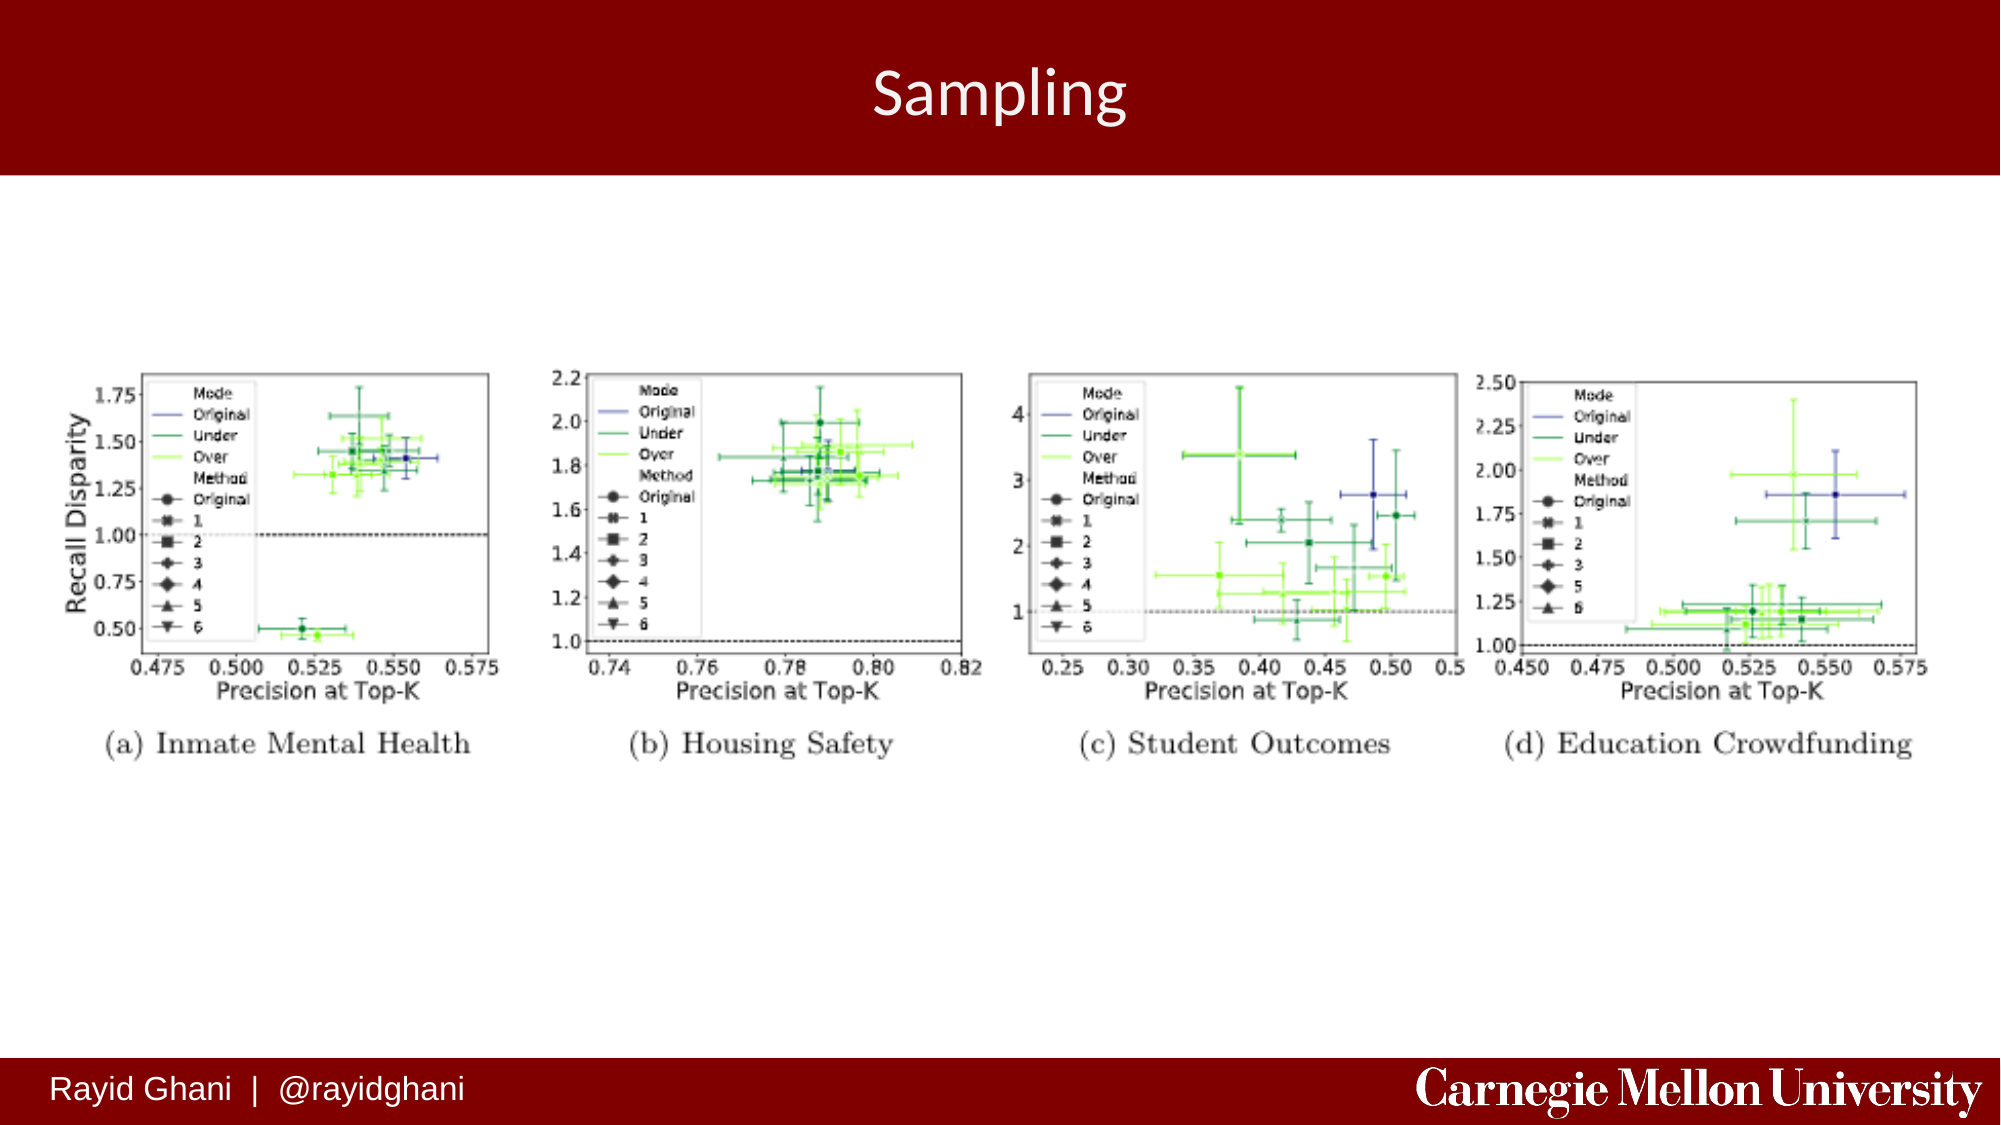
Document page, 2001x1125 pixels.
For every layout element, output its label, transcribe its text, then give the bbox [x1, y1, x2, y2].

picture [1416, 1067, 1983, 1119]
picture [32, 359, 1967, 766]
title Sampling [0, 0, 2000, 176]
